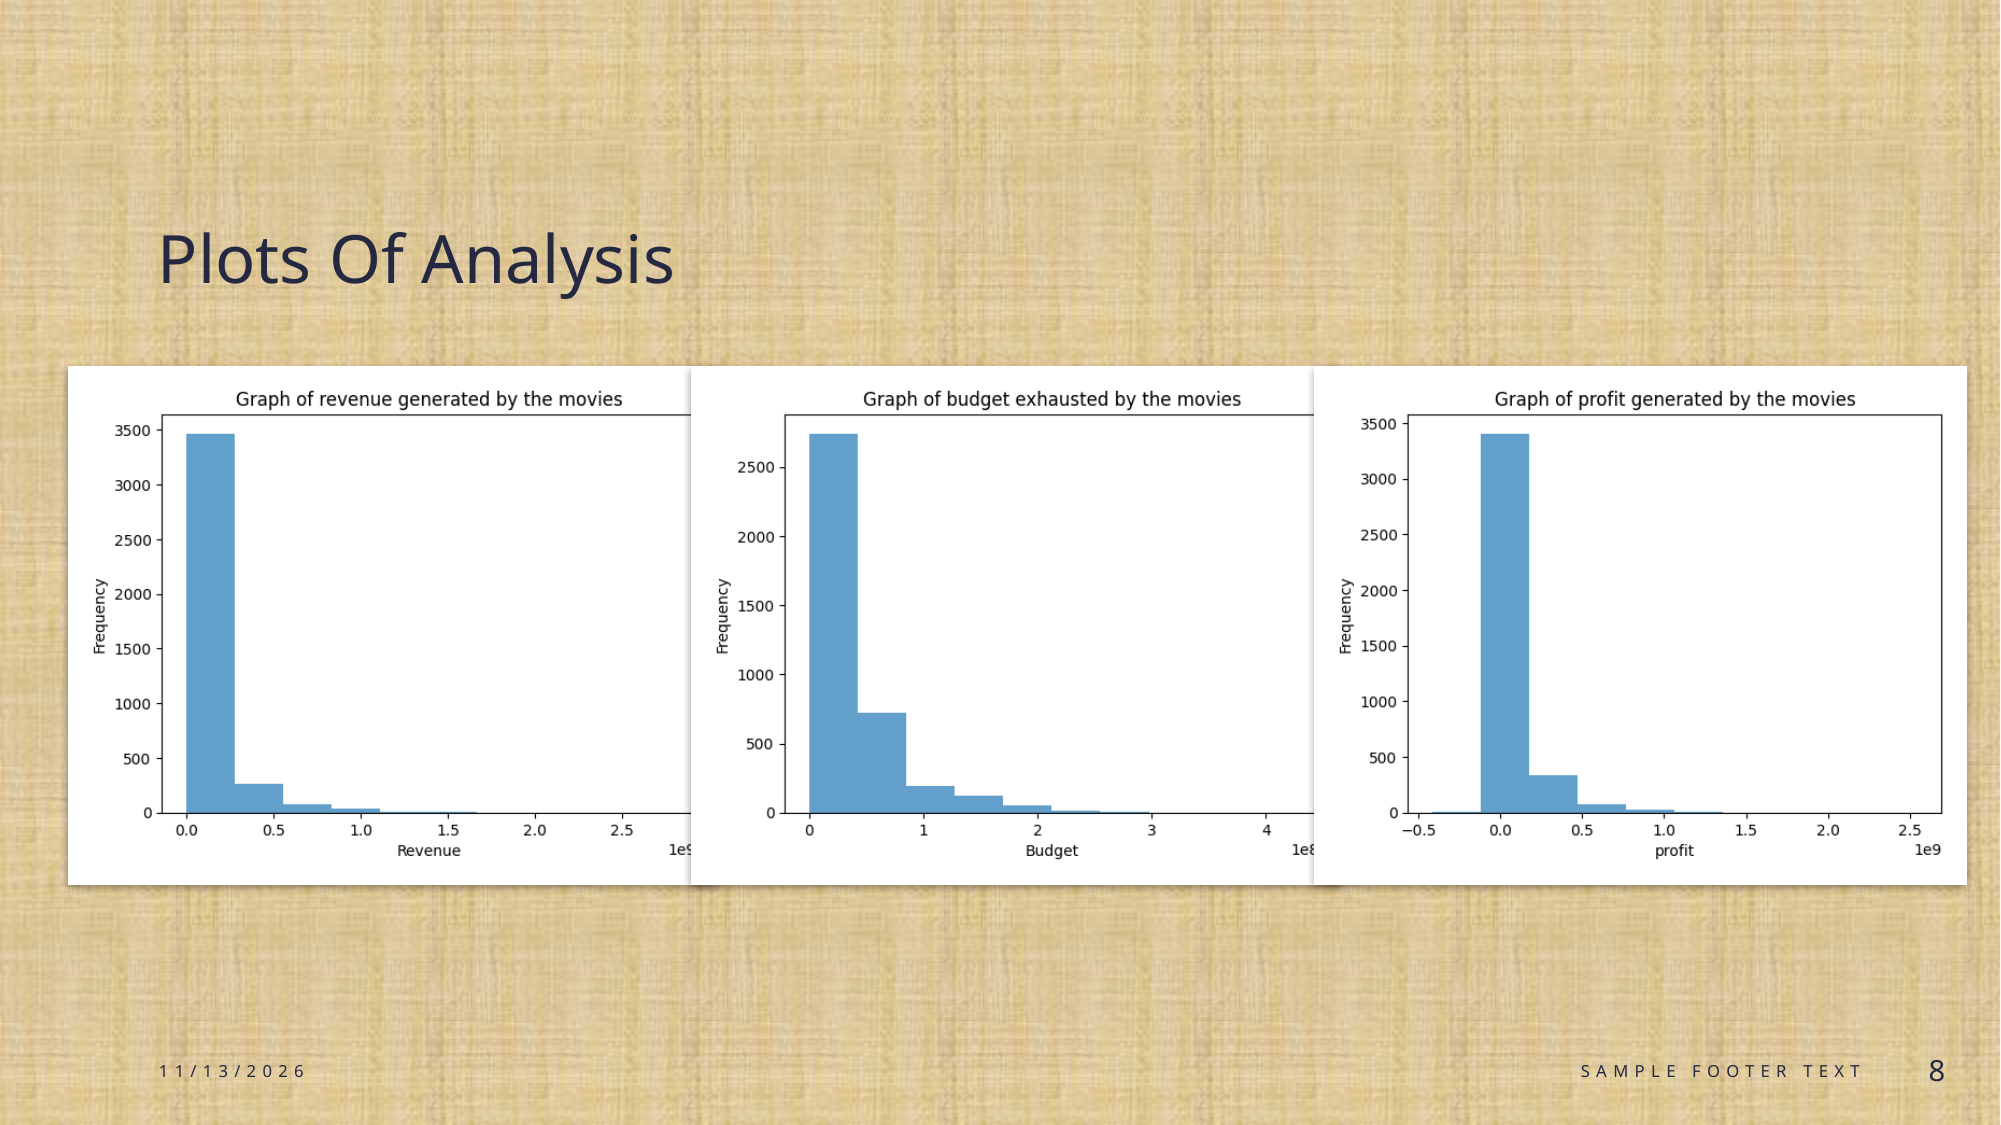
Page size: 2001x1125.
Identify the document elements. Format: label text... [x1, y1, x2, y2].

picture [81, 380, 1953, 871]
footer Sample Footer Text [1170, 1042, 1875, 1103]
title Plots Of Analysis [142, 96, 1858, 305]
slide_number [143, 1042, 594, 1103]
slide_number 8 [1875, 1042, 1961, 1103]
